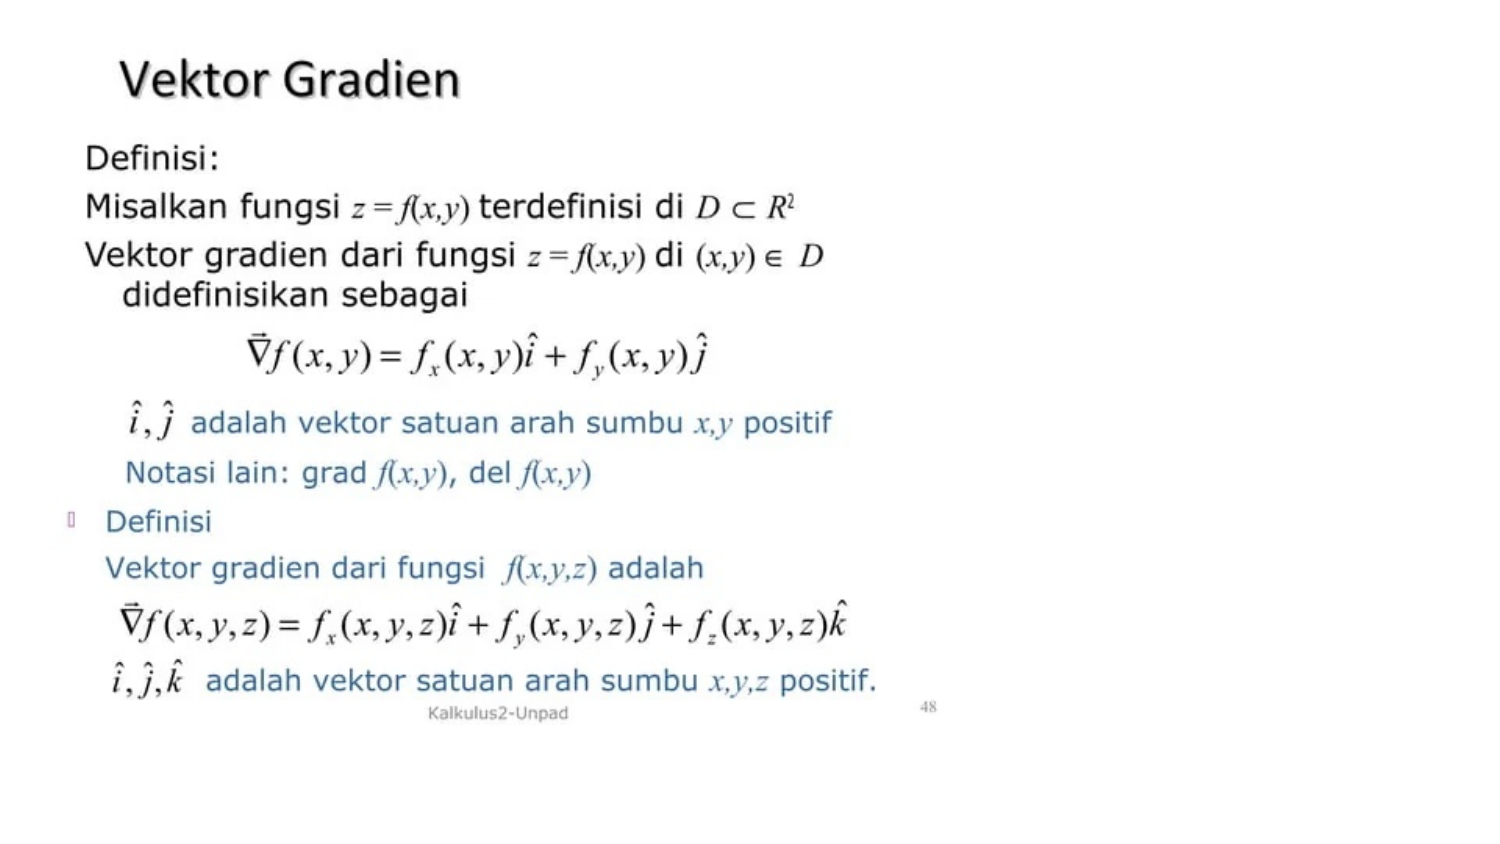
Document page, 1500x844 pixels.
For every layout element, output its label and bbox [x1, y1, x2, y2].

picture [0, 0, 997, 748]
